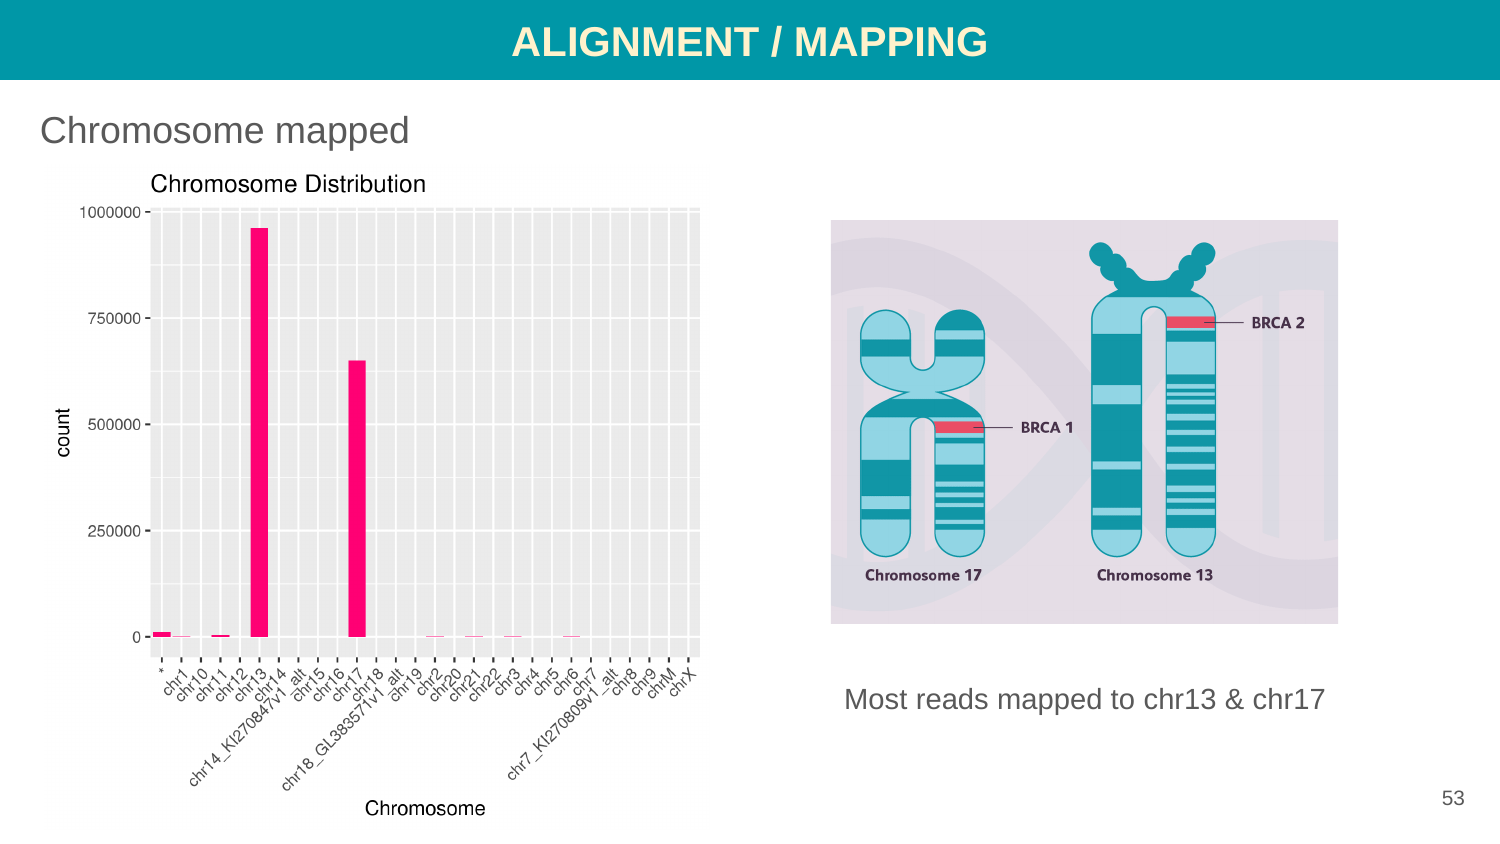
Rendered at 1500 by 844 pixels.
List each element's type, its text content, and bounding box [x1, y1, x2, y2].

text_box Most reads mapped to chr13 & chr17 [829, 664, 1362, 745]
picture [830, 219, 1339, 624]
picture [44, 164, 710, 830]
slide_number ‹#› [1389, 764, 1480, 830]
text_box ALIGNMENT / MAPPING [0, 0, 1500, 80]
text_box Chromosome mapped [24, 90, 535, 153]
